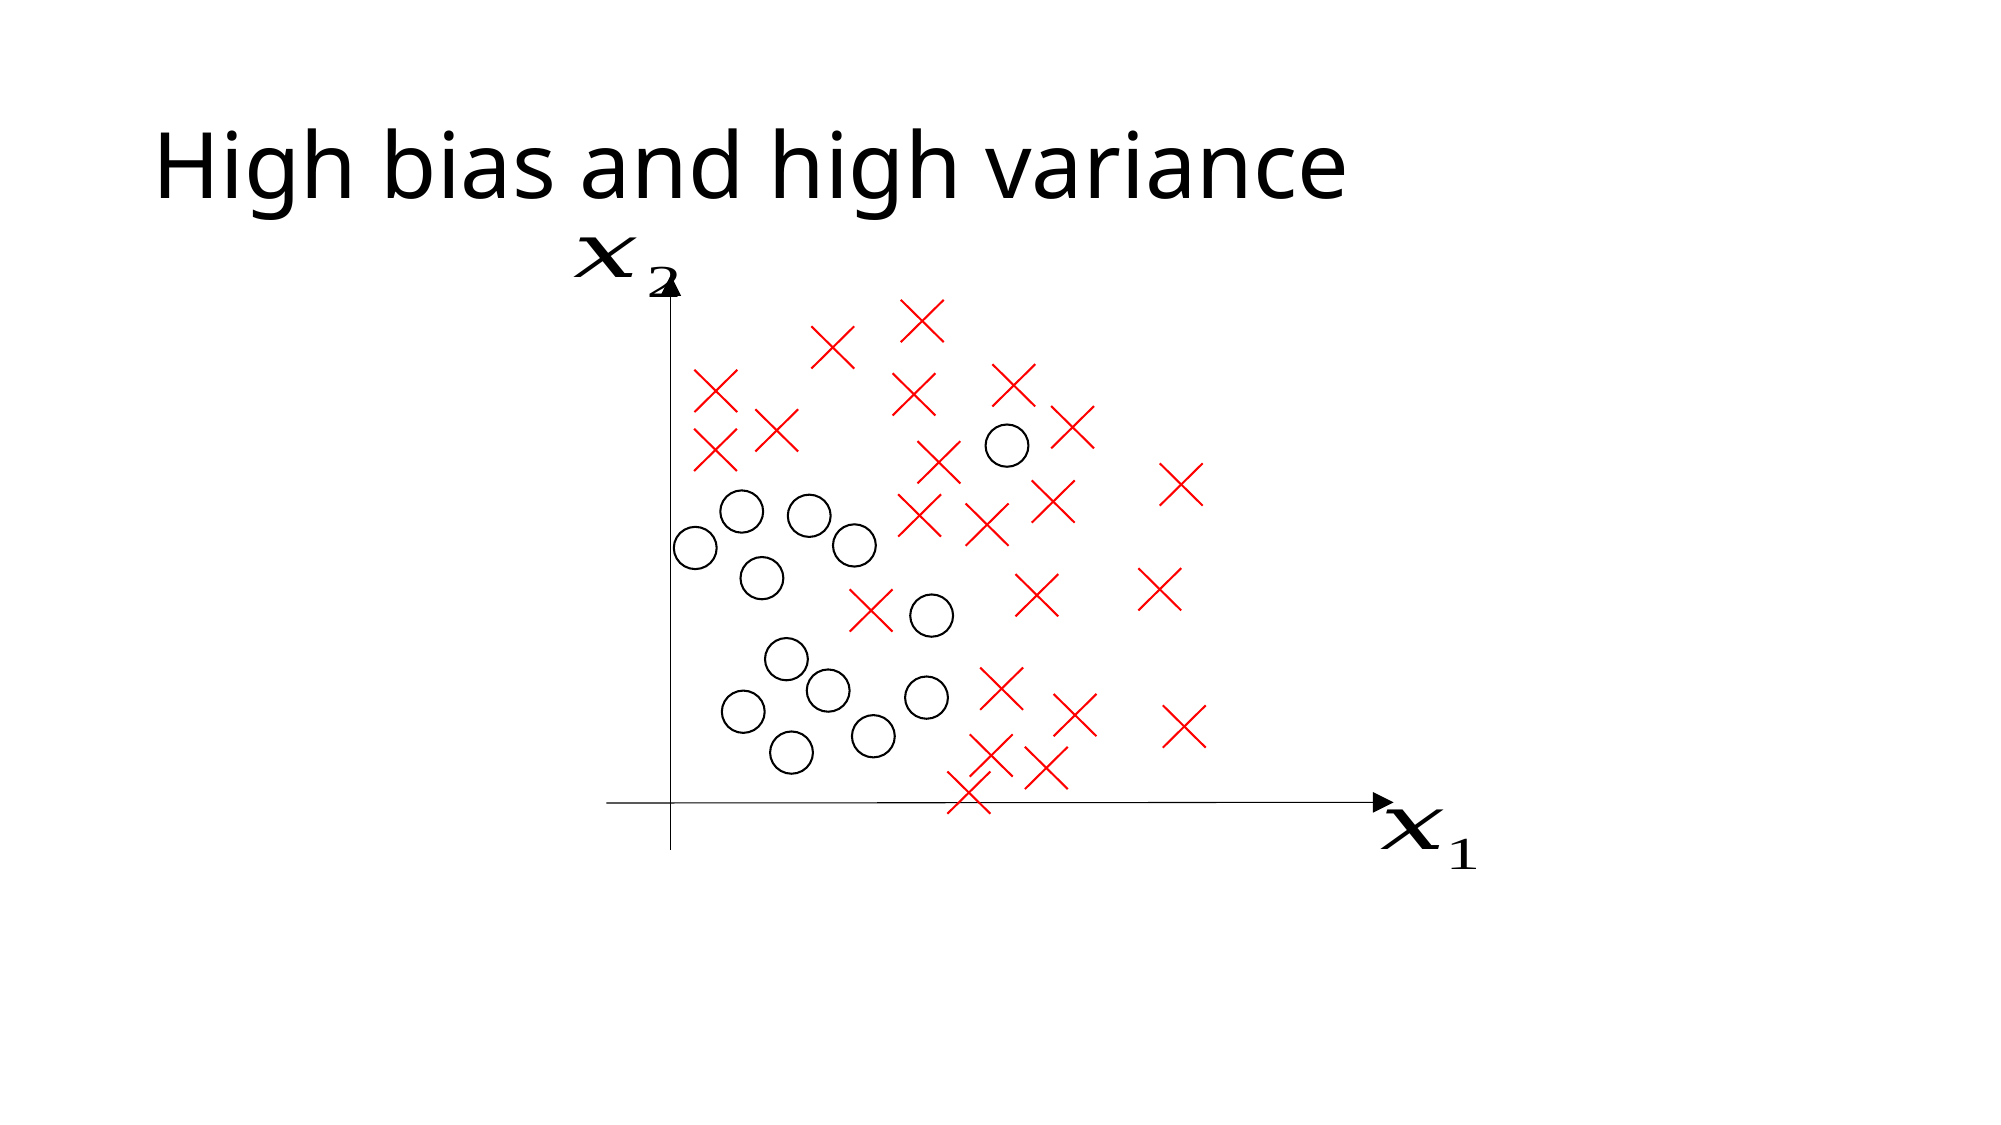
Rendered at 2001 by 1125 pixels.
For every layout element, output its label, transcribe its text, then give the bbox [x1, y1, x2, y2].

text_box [606, 275, 1394, 850]
title High bias and high variance [137, 59, 1863, 278]
